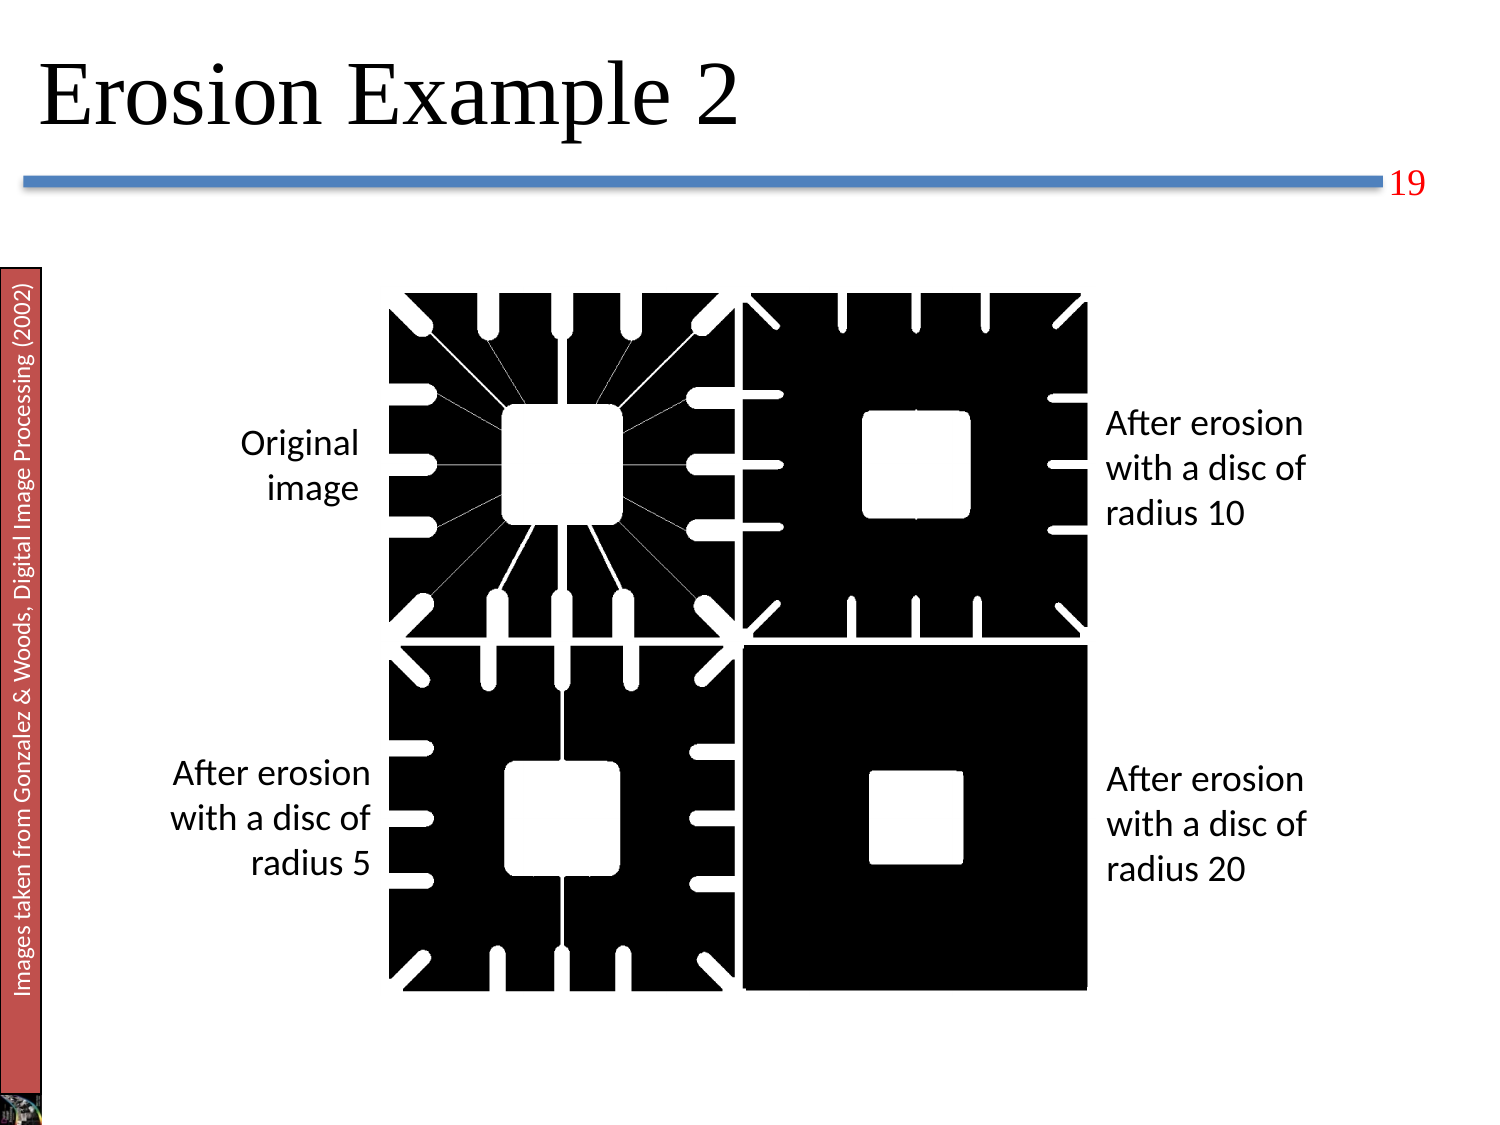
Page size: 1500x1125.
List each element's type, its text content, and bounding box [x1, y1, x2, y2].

text_box After erosion with a disc of radius 20 [1101, 746, 1343, 897]
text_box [0, 267, 43, 1125]
title Erosion Example 2 [23, 11, 1254, 164]
text_box After erosion with a disc of radius 10 [1101, 390, 1342, 541]
text_box After erosion with a disc of radius 5 [134, 740, 375, 891]
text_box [380, 286, 1097, 996]
text_box Original image [157, 410, 375, 516]
